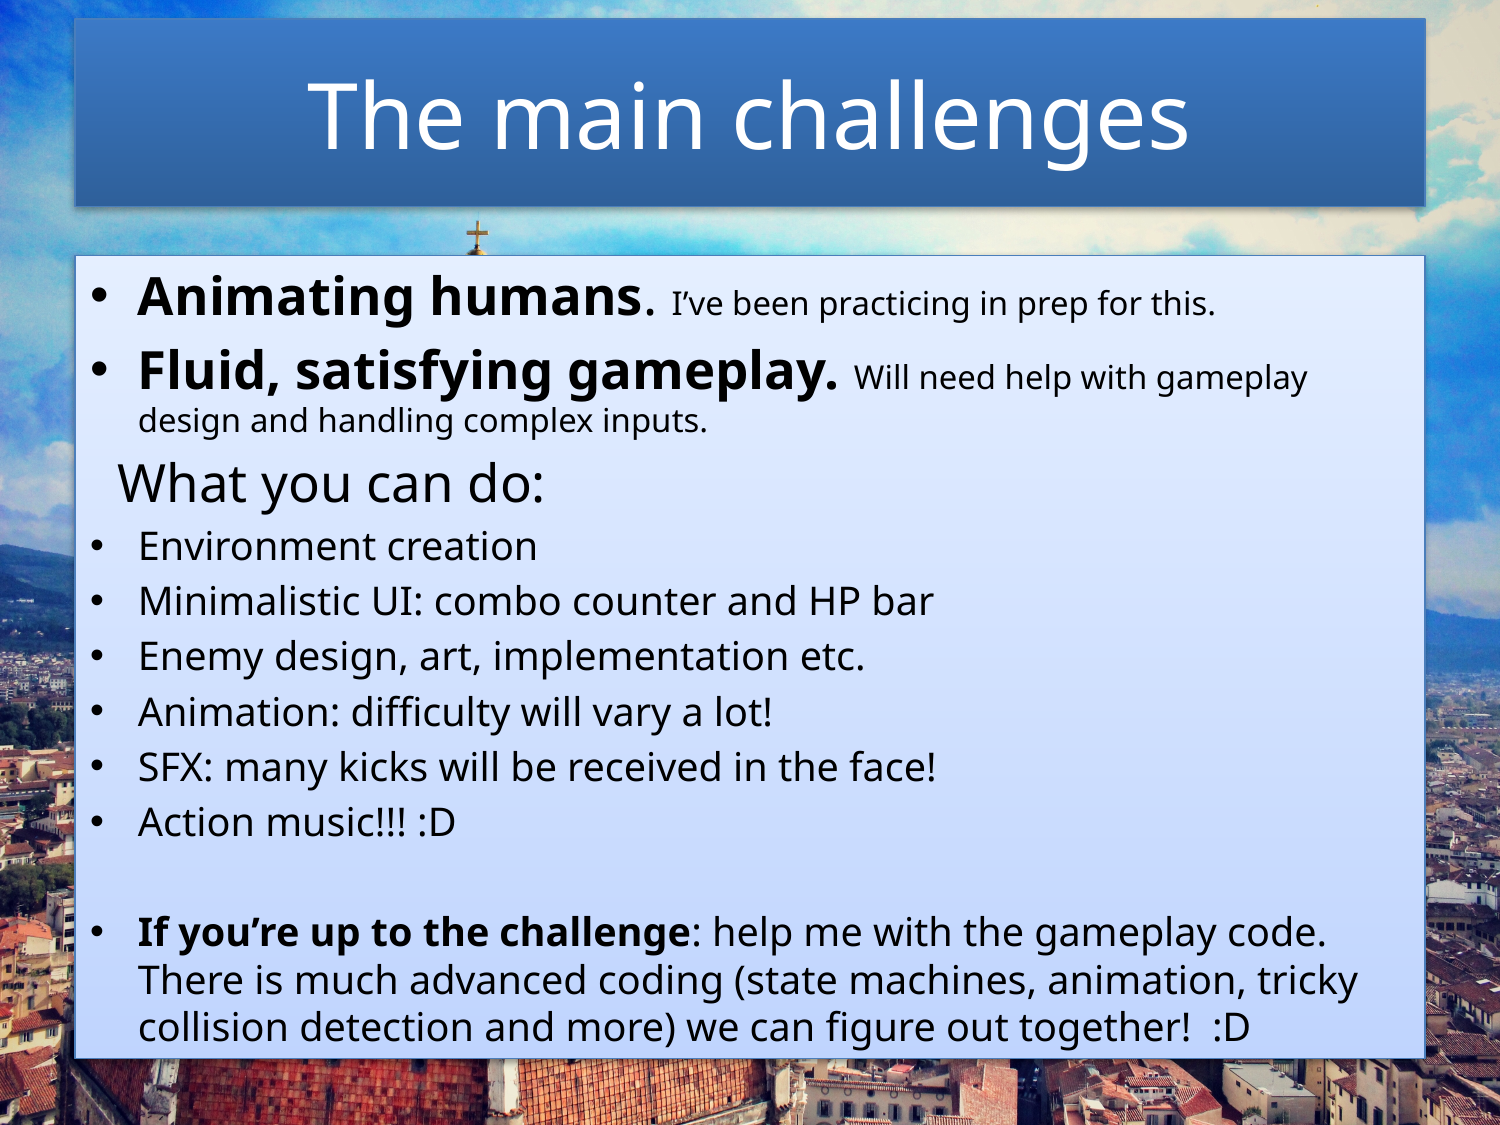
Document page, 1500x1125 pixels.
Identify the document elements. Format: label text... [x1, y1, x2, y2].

list Animating humans. I’ve been practicing in prep for this. Fluid, satisfying gameplay. Will need help with gameplay design and handling complex inputs. What you can do: Environment creation Minimalistic UI: combo counter and HP bar Enemy design, art, implementation etc. Animation: difficulty will vary a lot! SFX: many kicks will be received in the face! Action music!!! :D If you’re up to the challenge: help me with the gameplay code. There is much advanced coding (state machines, animation, tricky collision detection and more) we can figure out together! :D [74, 255, 1426, 1059]
picture [0, 0, 1500, 1125]
title The main challenges [74, 18, 1426, 207]
